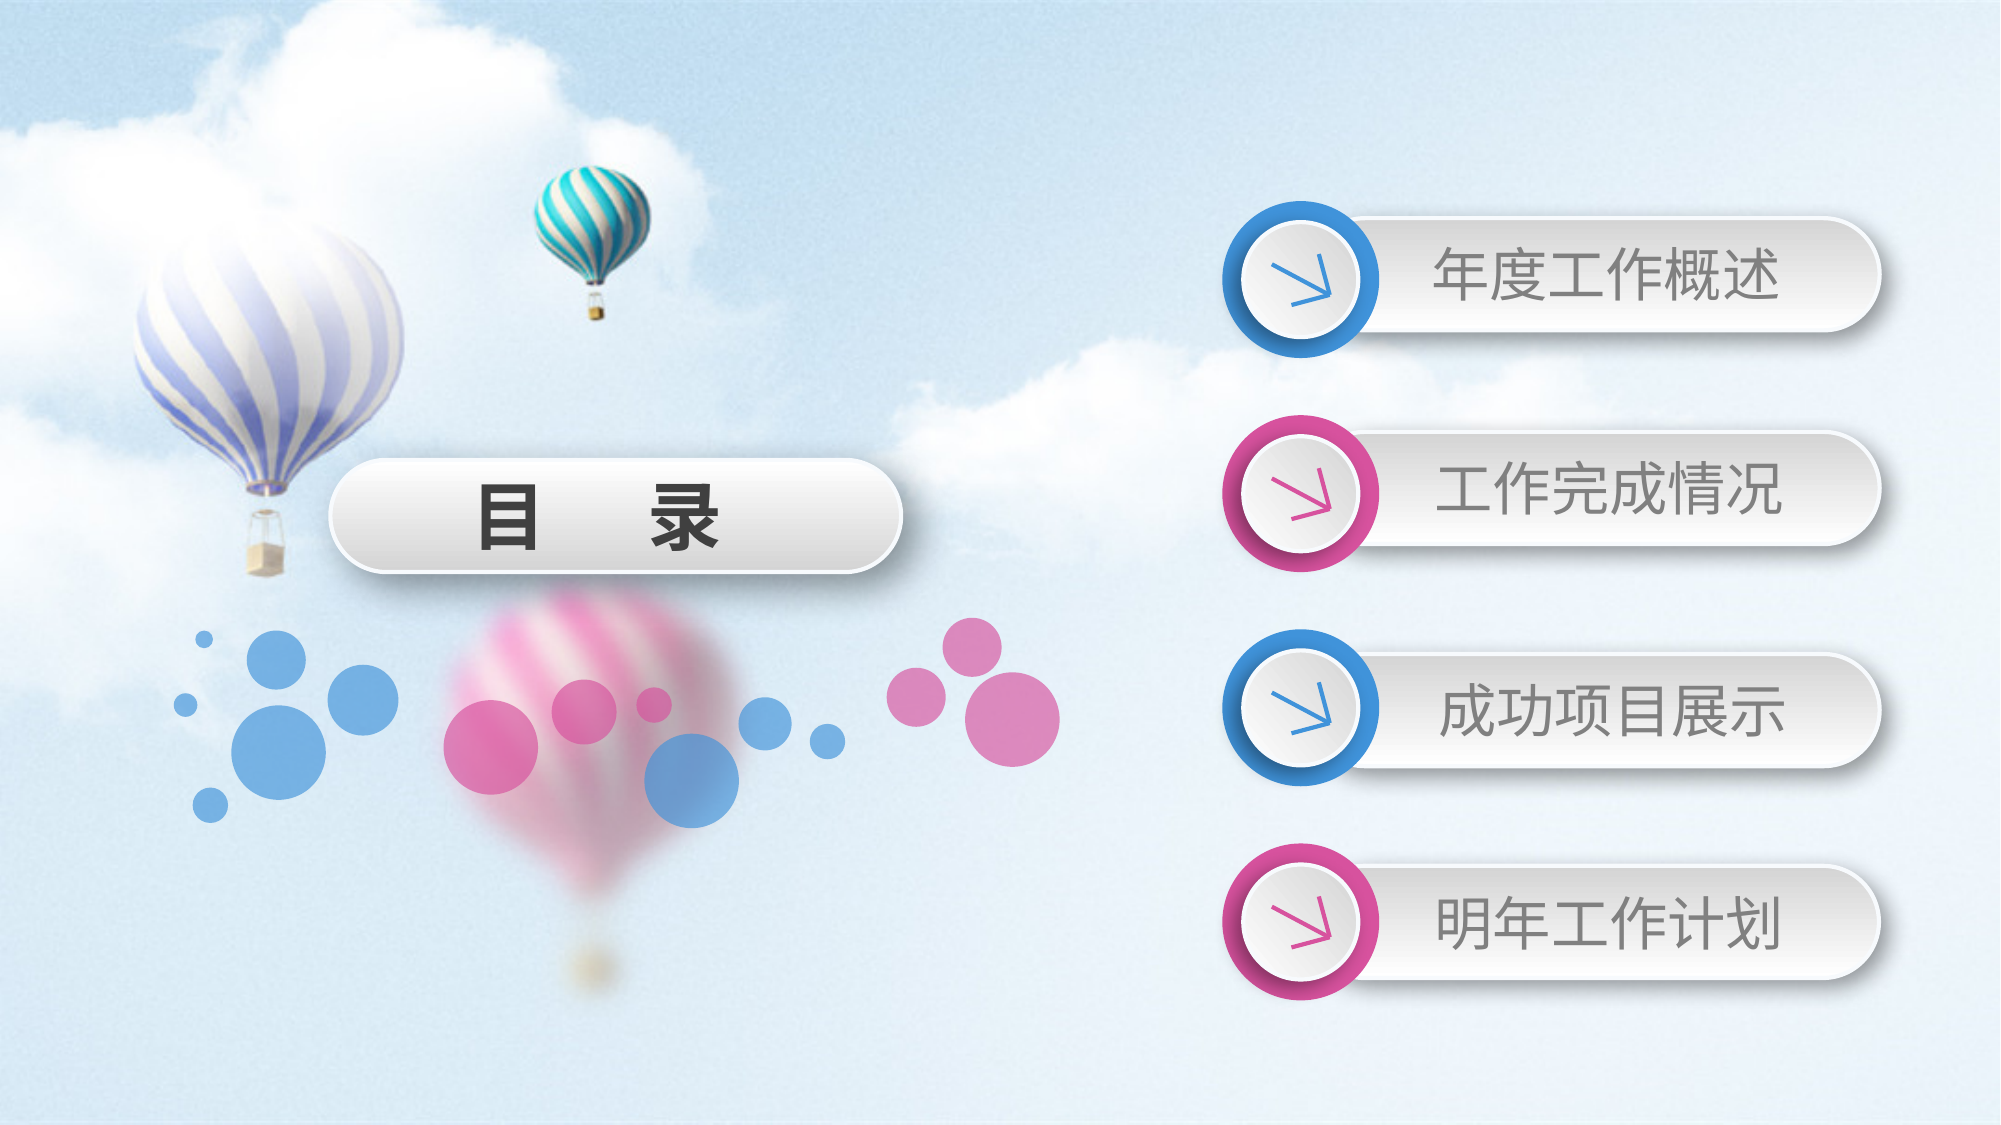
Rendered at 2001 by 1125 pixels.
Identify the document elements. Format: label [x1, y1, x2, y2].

text_box [1380, 431, 1880, 545]
text_box [191, 786, 230, 825]
text_box [1222, 201, 1380, 359]
text_box [635, 686, 673, 724]
text_box [326, 663, 400, 737]
text_box [194, 629, 215, 650]
text_box [1380, 218, 1880, 331]
text_box [230, 704, 327, 801]
text_box [964, 671, 1061, 768]
text_box [885, 666, 947, 728]
text_box [330, 459, 902, 573]
text_box [245, 629, 307, 691]
text_box [550, 678, 618, 746]
text_box [1222, 843, 1380, 1001]
text_box [643, 732, 740, 830]
picture [0, 0, 2001, 1125]
text_box [1222, 415, 1380, 573]
text_box [1380, 653, 1880, 767]
text_box [941, 616, 1003, 678]
text_box [808, 722, 847, 761]
text_box [1222, 629, 1380, 787]
text_box [172, 692, 199, 718]
text_box [442, 699, 540, 796]
text_box [1380, 865, 1879, 978]
text_box [737, 696, 793, 752]
